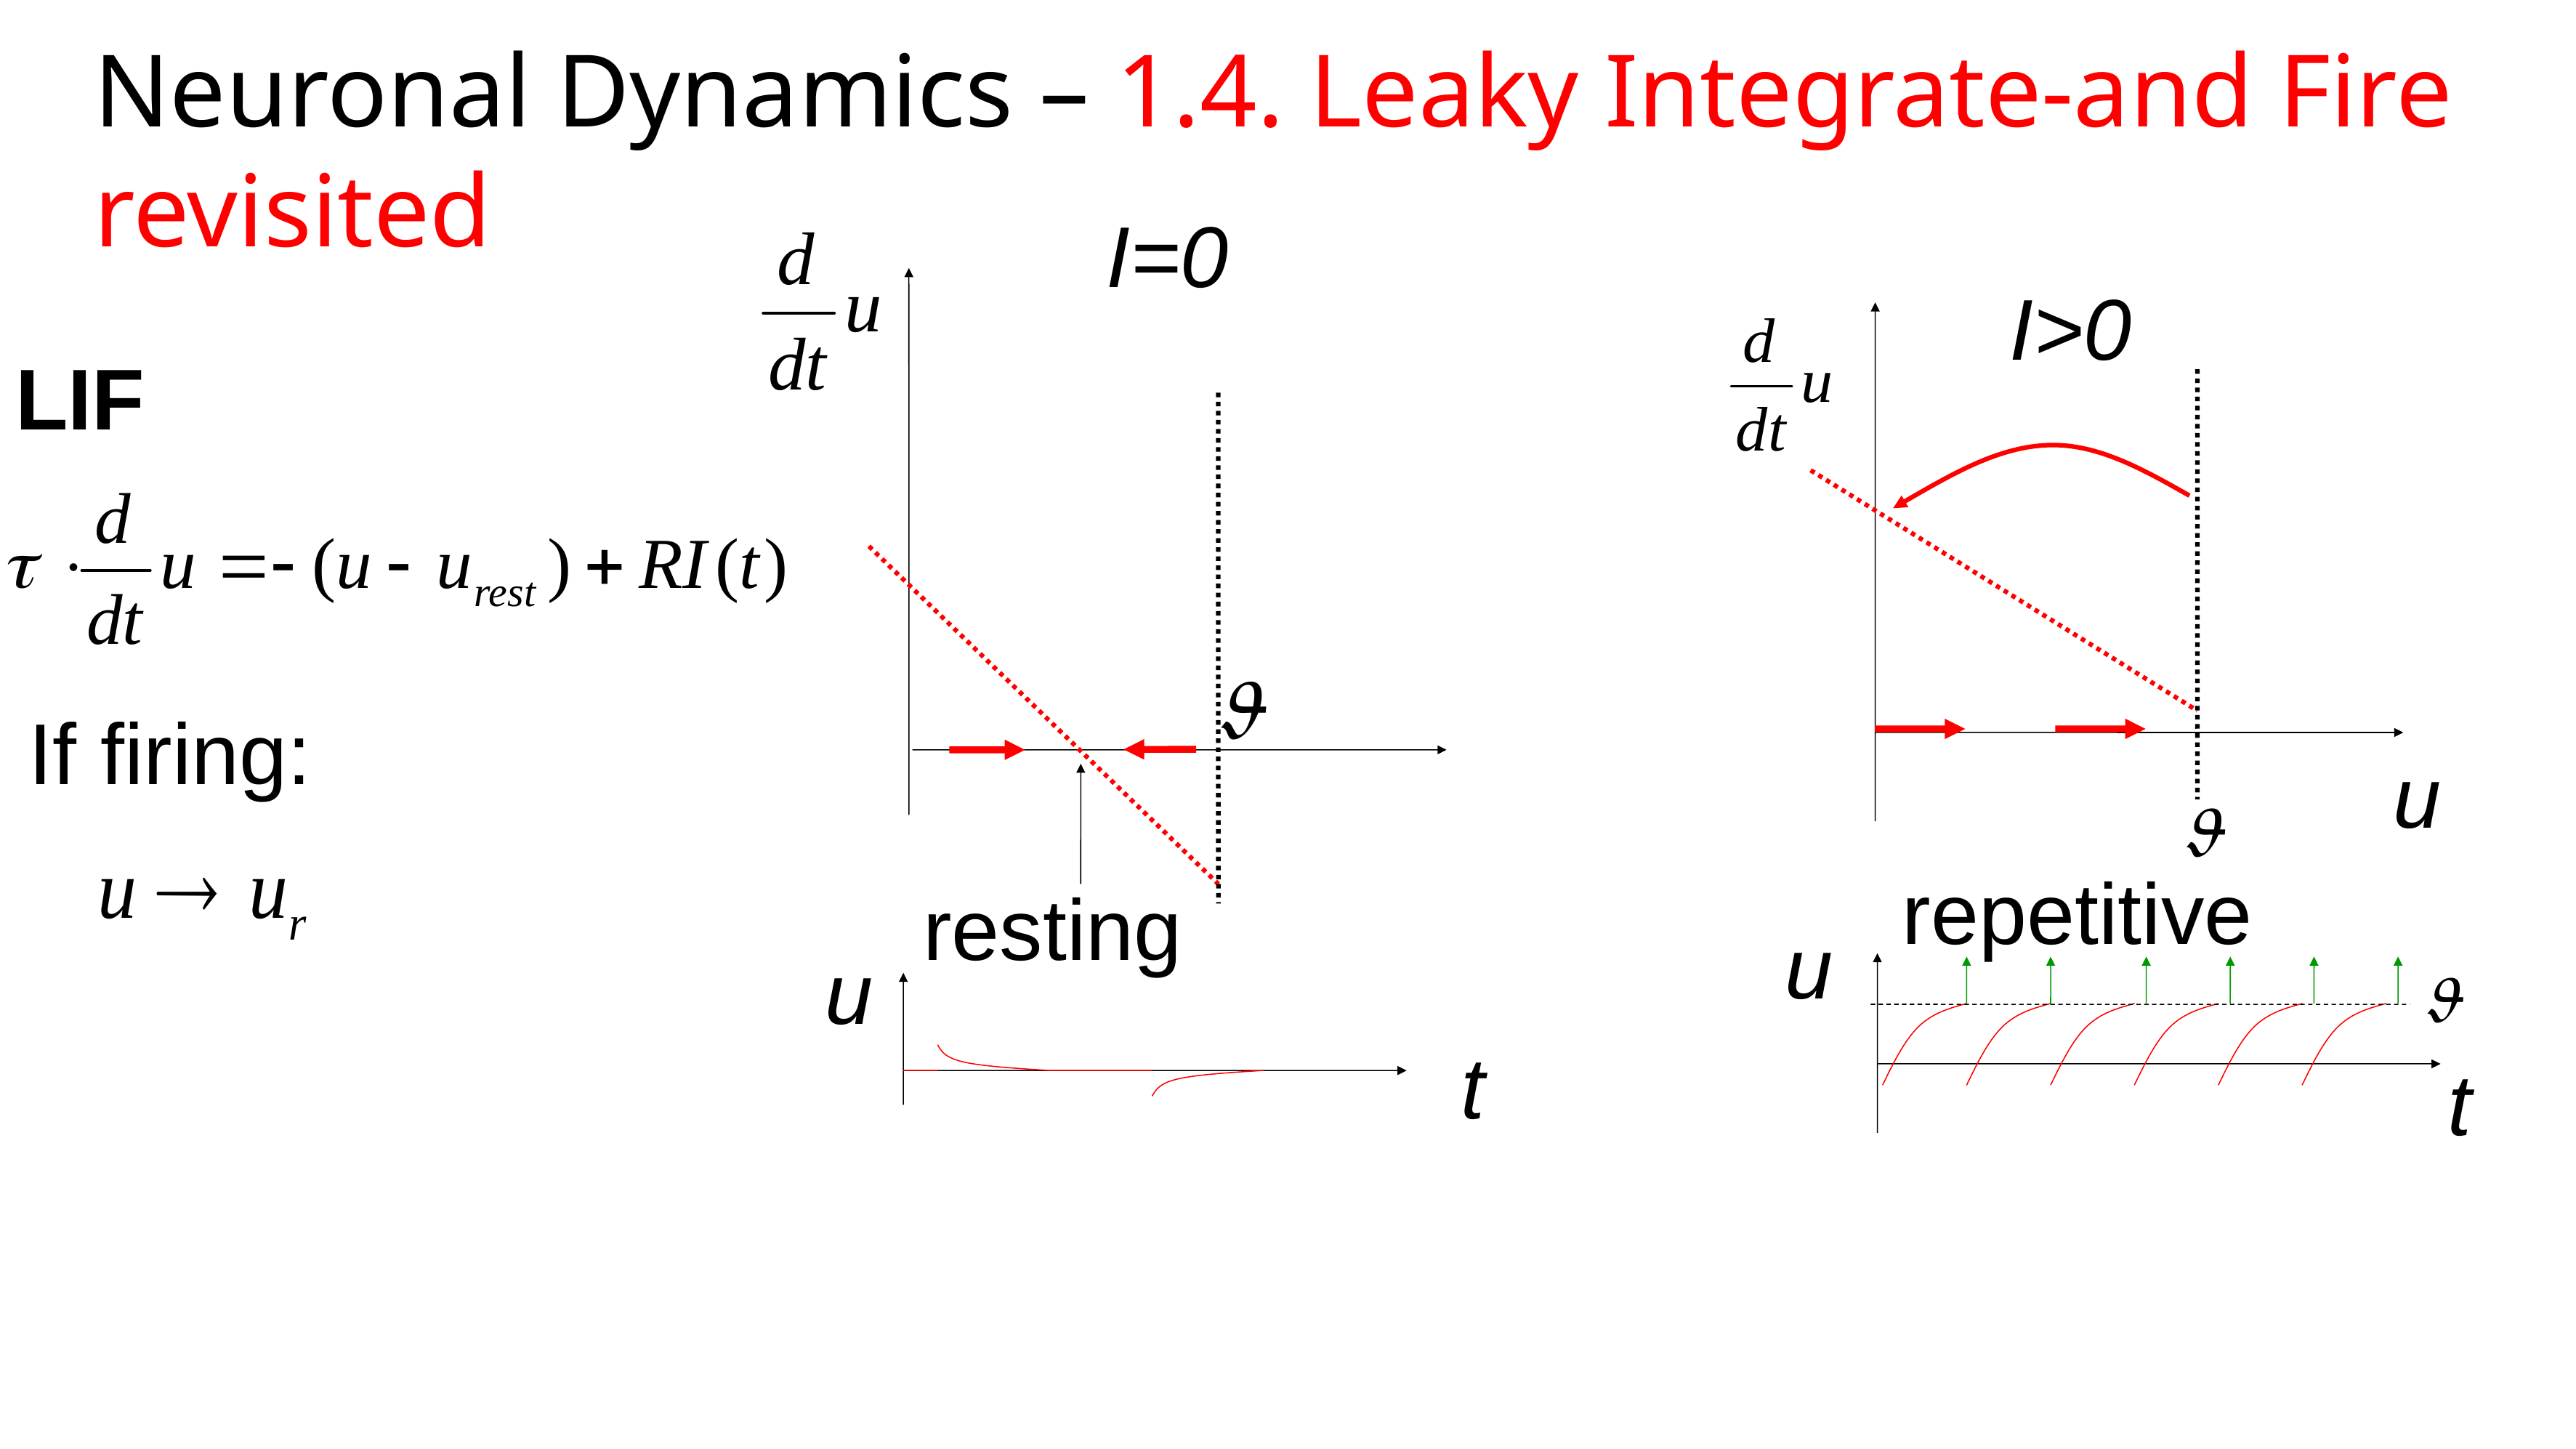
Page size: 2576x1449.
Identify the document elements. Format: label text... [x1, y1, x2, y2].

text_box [1780, 852, 2482, 1134]
text_box I=0 [1095, 195, 1356, 310]
text_box [899, 972, 908, 1070]
text_box t [1450, 1027, 1490, 1142]
text_box [1123, 745, 1197, 754]
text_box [16, 693, 325, 961]
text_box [1209, 660, 1290, 762]
text_box [904, 267, 913, 584]
text_box [1264, 1065, 1407, 1075]
text_box [1152, 1070, 1264, 1097]
text_box [937, 1044, 1049, 1071]
text_box u [814, 932, 855, 1047]
text_box LIF [4, 337, 257, 453]
text_box [1293, 745, 1447, 755]
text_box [750, 213, 901, 407]
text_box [0, 475, 799, 661]
text_box [949, 745, 1025, 755]
title Neuronal Dynamics – 1.4. Leaky Integrate-and Fire revisited [83, 21, 2570, 198]
text_box [1076, 763, 1086, 868]
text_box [1720, 267, 2447, 876]
text_box resting [912, 868, 1253, 984]
